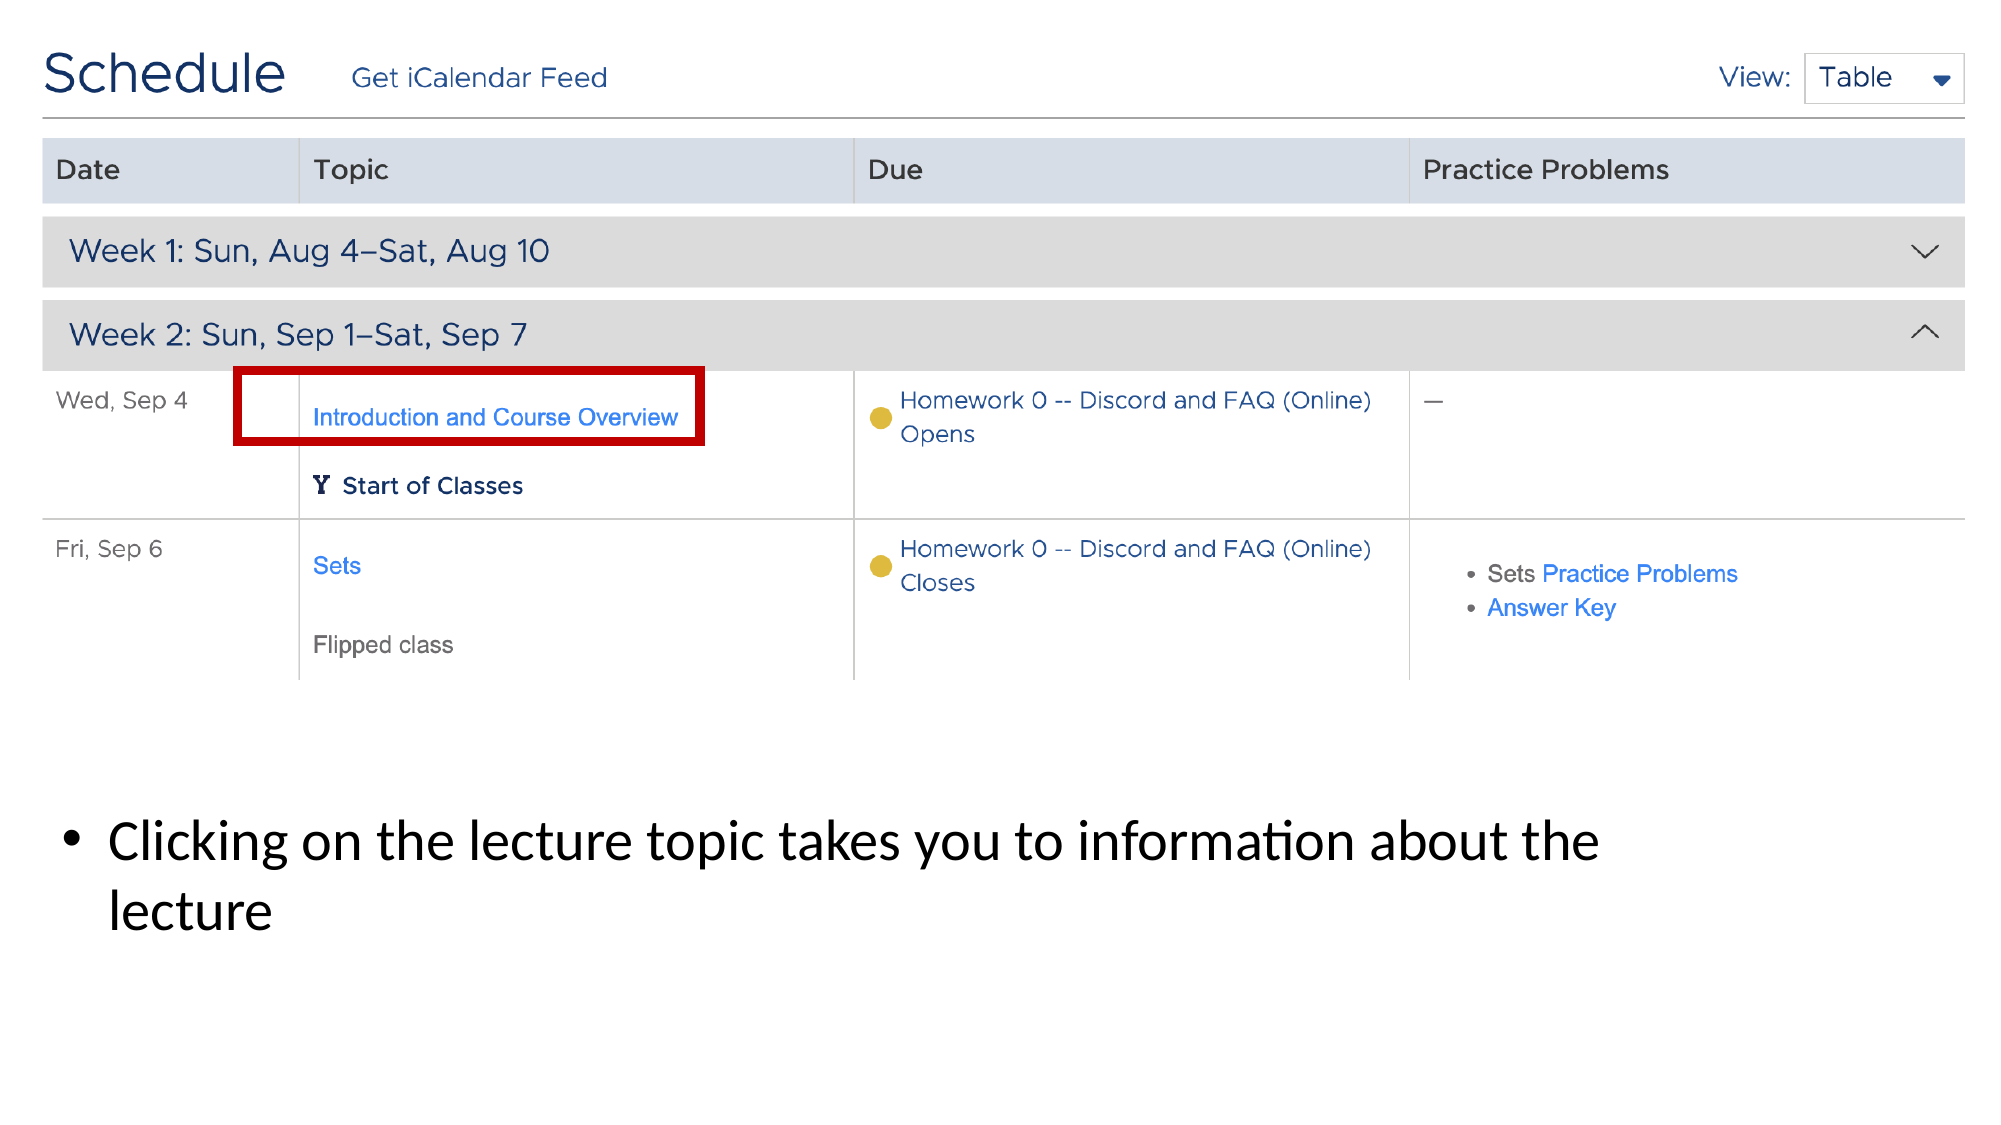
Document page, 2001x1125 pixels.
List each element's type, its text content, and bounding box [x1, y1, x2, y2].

picture [5, 0, 1992, 680]
text_box Clicking on the lecture topic takes you to information about the lecture [46, 794, 1765, 950]
